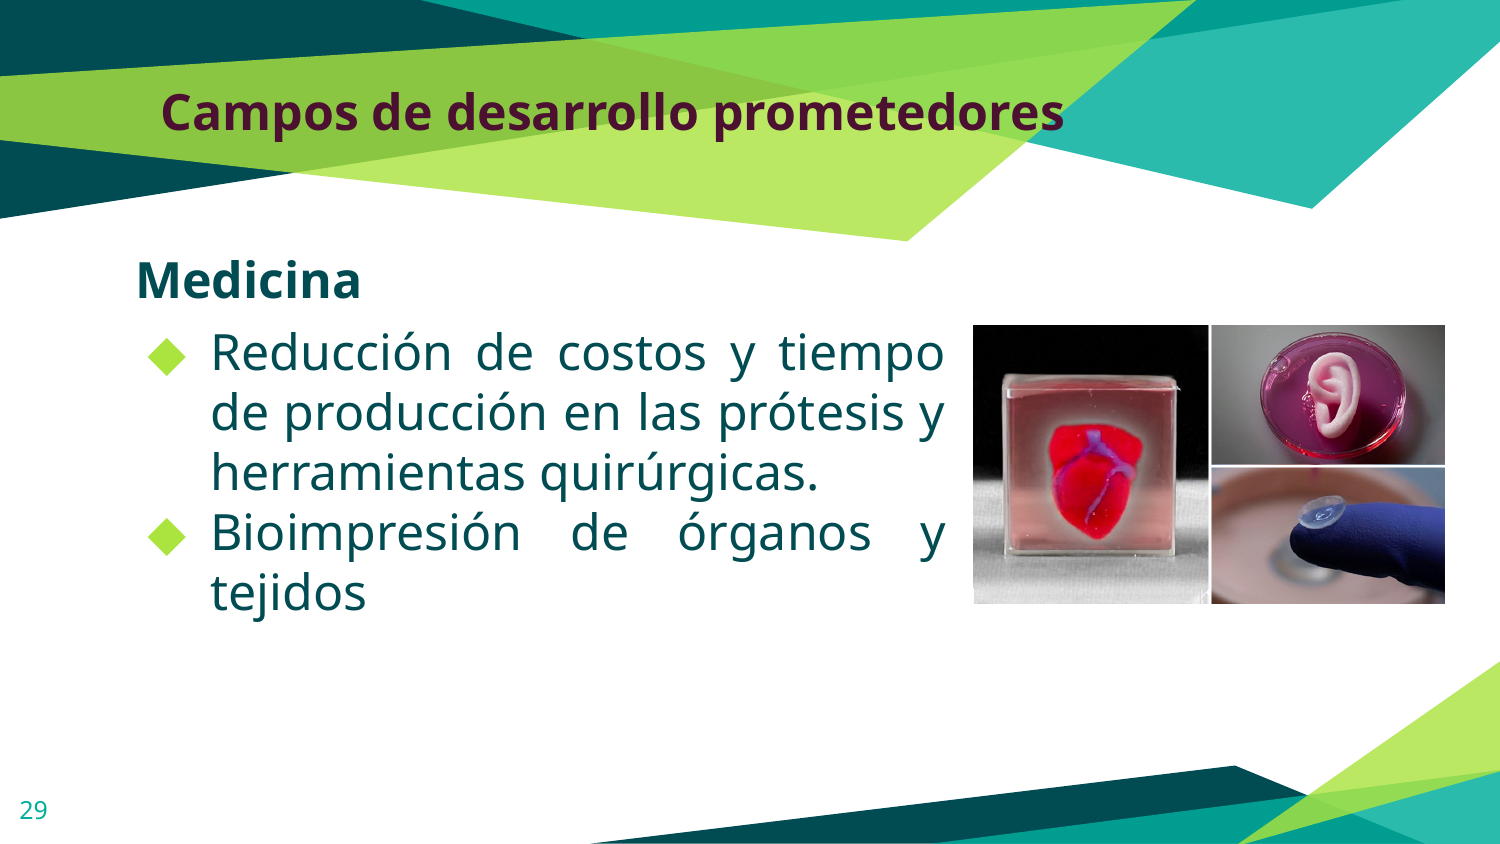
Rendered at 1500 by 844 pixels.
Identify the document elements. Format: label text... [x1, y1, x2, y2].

picture [973, 325, 1446, 604]
slide_number ‹#› [4, 779, 95, 844]
list Medicina Reducción de costos y tiempo de producción en las prótesis y herramientas quirúrgicas. Bioimpresión de órganos y tejidos [120, 233, 961, 780]
title Campos de desarrollo prometedores [145, 65, 1355, 206]
